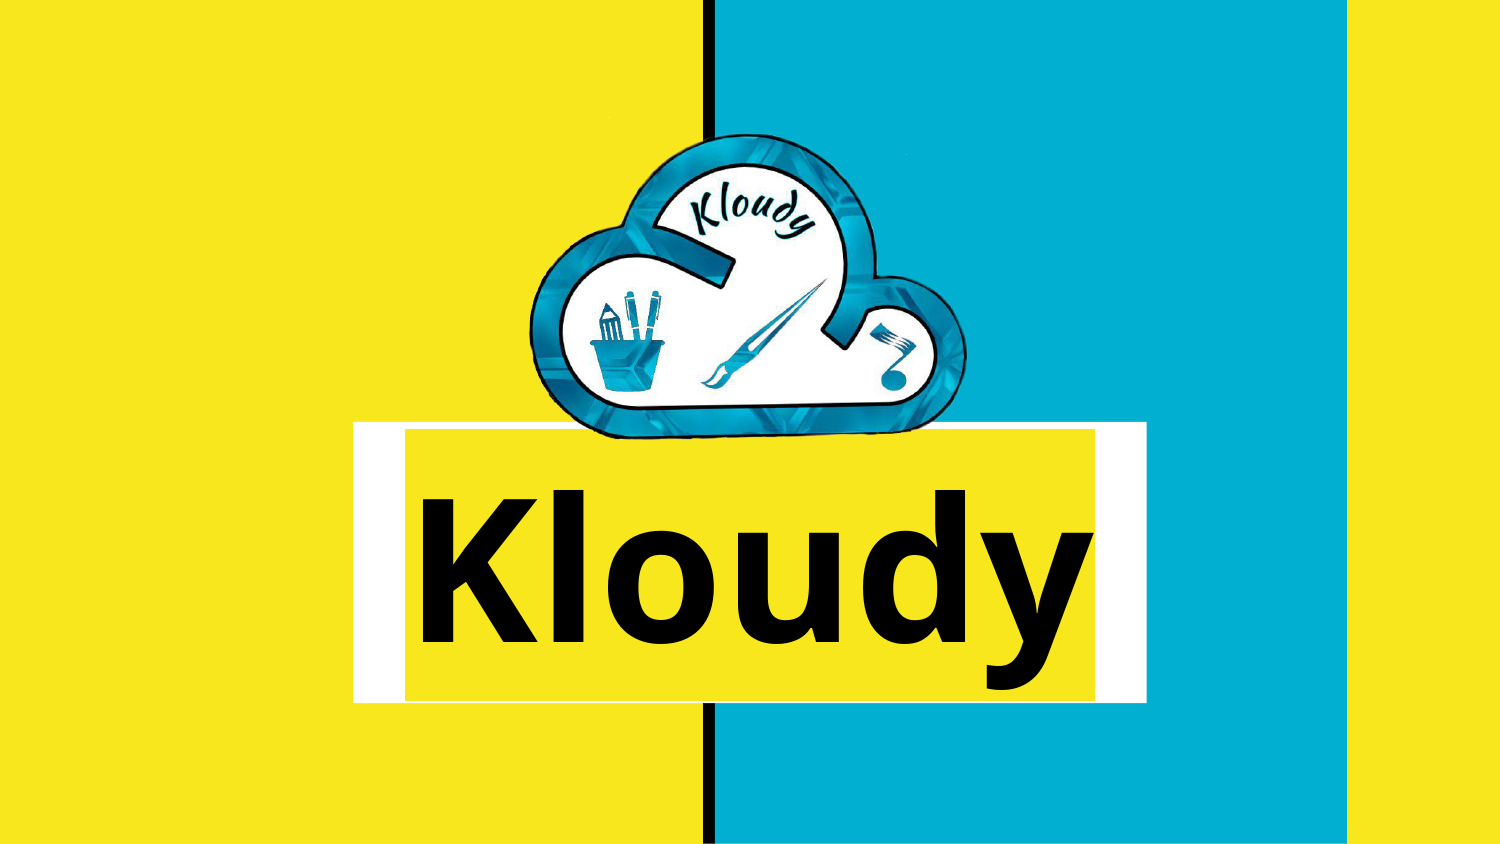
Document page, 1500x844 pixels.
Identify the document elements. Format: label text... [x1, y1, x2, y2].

picture [521, 117, 979, 454]
title Kloudy [353, 421, 1147, 704]
